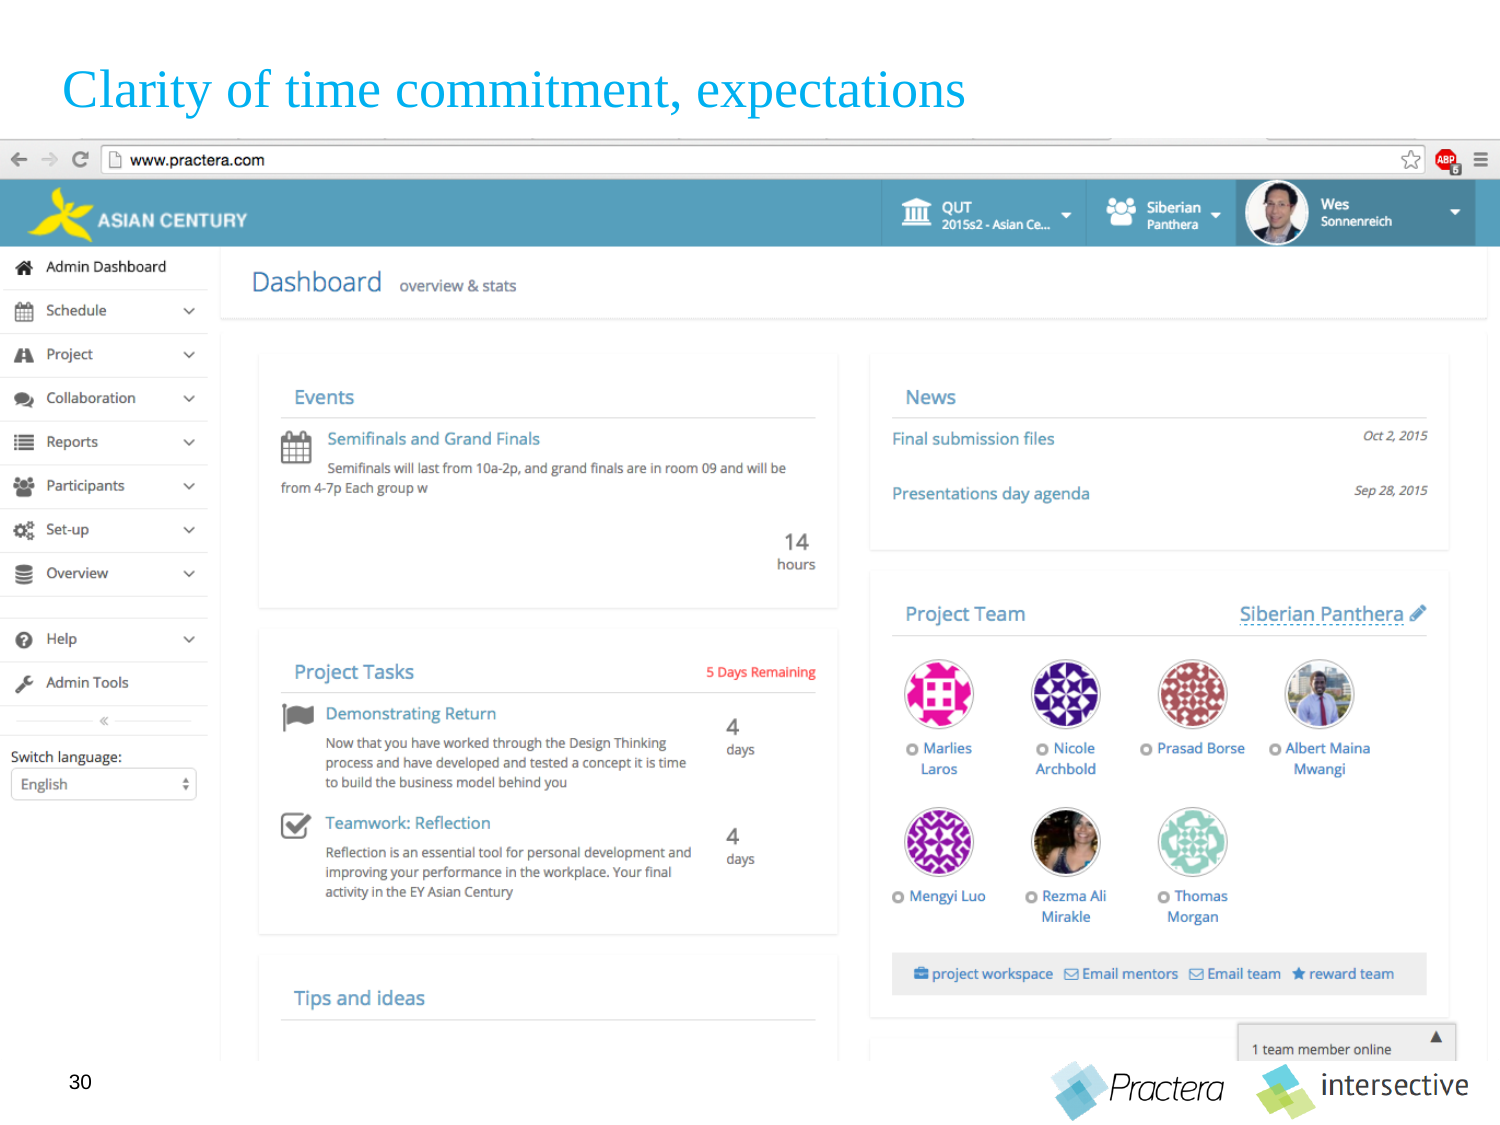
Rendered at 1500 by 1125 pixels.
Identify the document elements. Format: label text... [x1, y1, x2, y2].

picture [0, 137, 1500, 1121]
title Clarity of time commitment, expectations [62, 48, 1436, 136]
